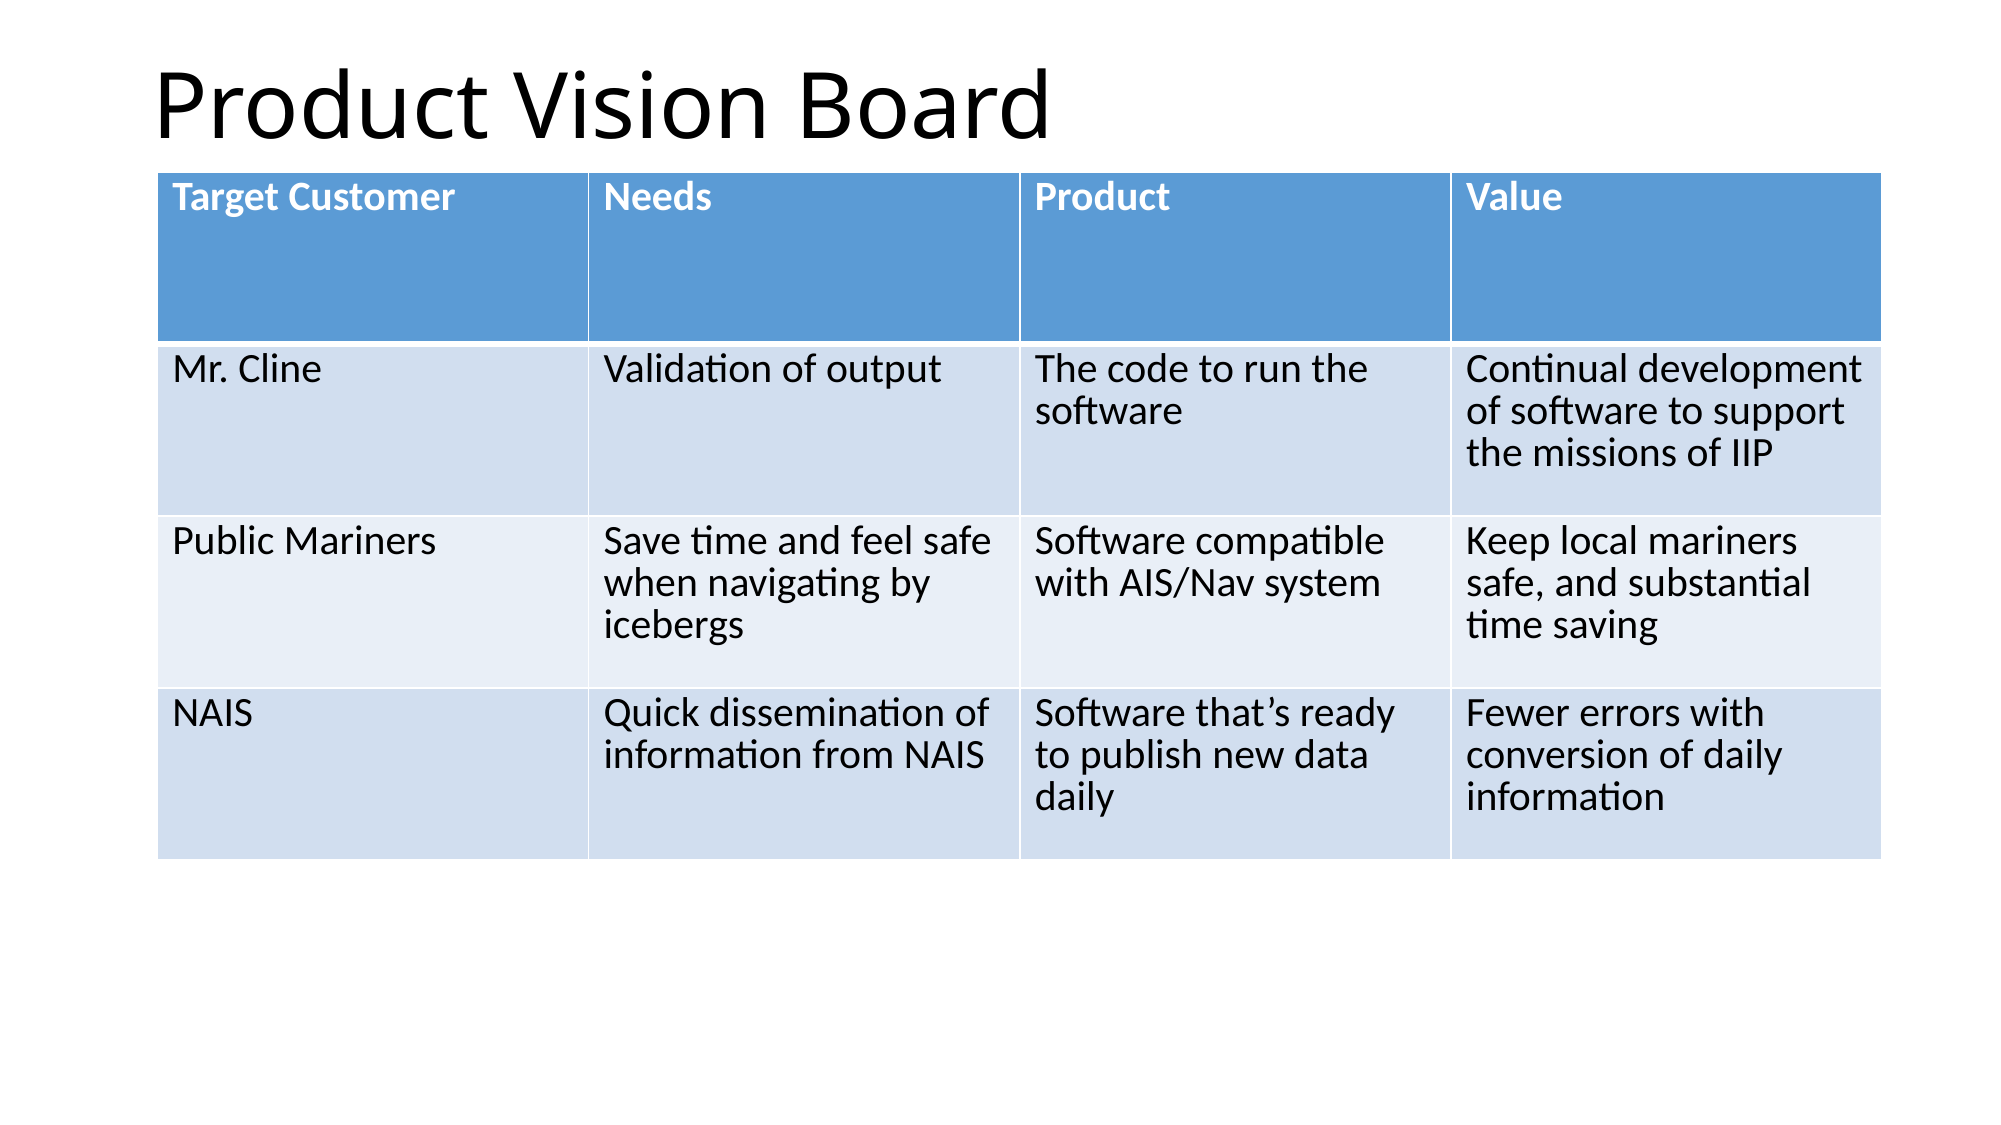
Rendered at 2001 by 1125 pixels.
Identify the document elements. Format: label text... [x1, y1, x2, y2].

table_cell Software compatible with AIS/Nav system [1021, 517, 1450, 687]
table_cell Quick dissemination of information from NAIS [589, 689, 1019, 859]
table_cell The code to run the software [1021, 347, 1450, 515]
table_cell Mr. Cline [158, 347, 588, 515]
table_header Value [1452, 173, 1881, 341]
table_header Target Customer [158, 173, 588, 341]
title Product Vision Board [137, 0, 1863, 218]
table_cell Keep local mariners safe, and substantial time saving [1452, 517, 1881, 687]
table_cell Fewer errors with conversion of daily information [1452, 689, 1881, 859]
table_header Needs [589, 173, 1019, 341]
table_cell Public Mariners [158, 517, 588, 687]
table_header Product [1021, 173, 1450, 341]
table_cell Validation of output [589, 347, 1019, 515]
table_cell Software that’s ready to publish new data daily [1021, 689, 1450, 859]
table_cell Continual development of software to support the missions of IIP [1452, 347, 1881, 515]
table_cell Save time and feel safe when navigating by icebergs [589, 517, 1019, 687]
table_cell NAIS [158, 689, 588, 859]
